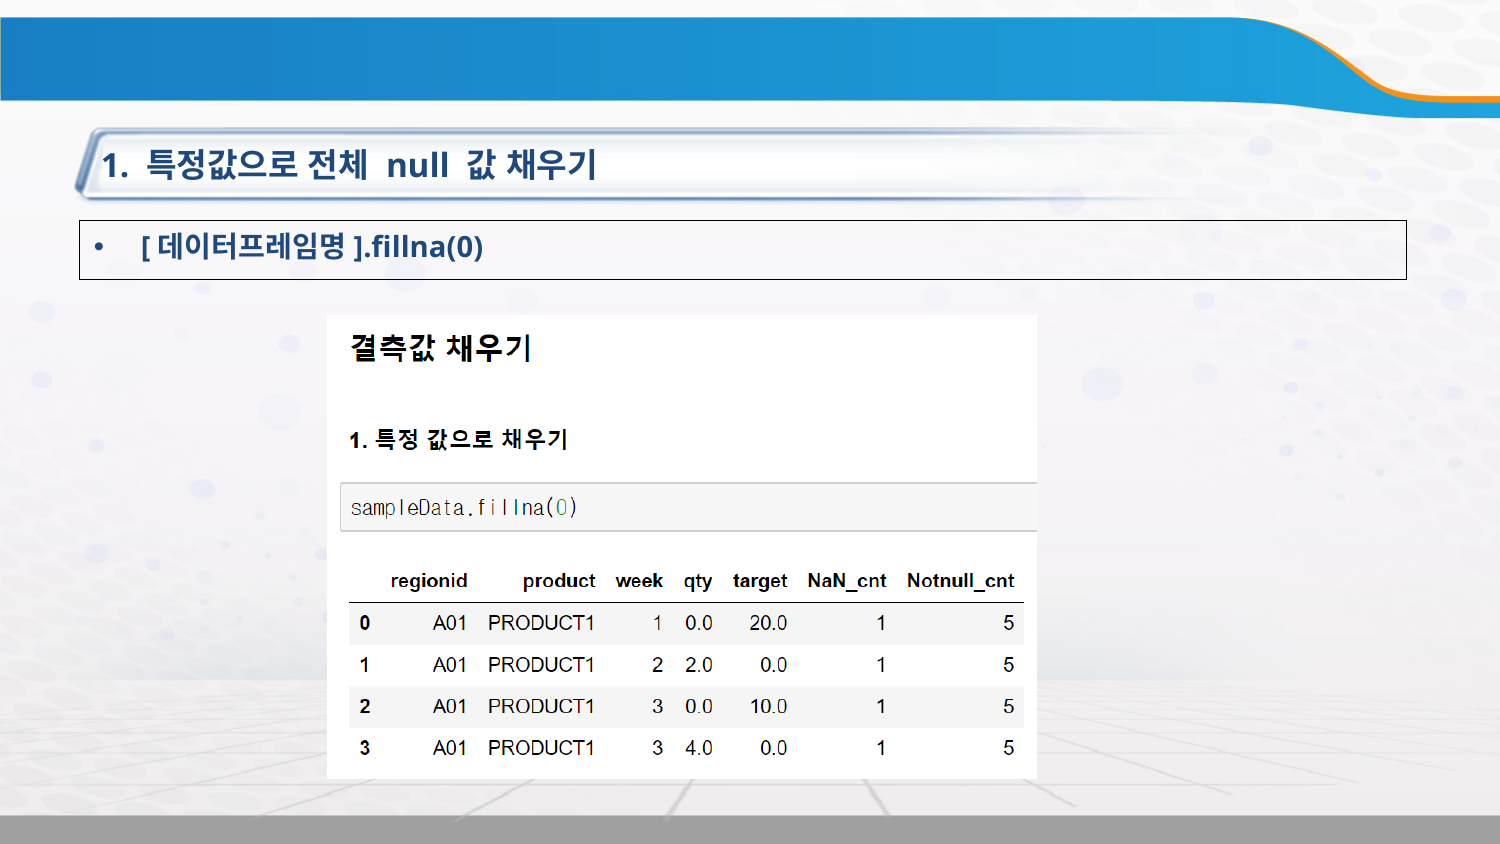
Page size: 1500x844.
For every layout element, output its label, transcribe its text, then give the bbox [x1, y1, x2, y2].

text_box [데이터프레임명].fillna(0) [79, 220, 1407, 280]
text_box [74, 126, 1289, 208]
text_box 2. Missing Value 처리 [29, 0, 1175, 103]
picture [0, 0, 1500, 844]
